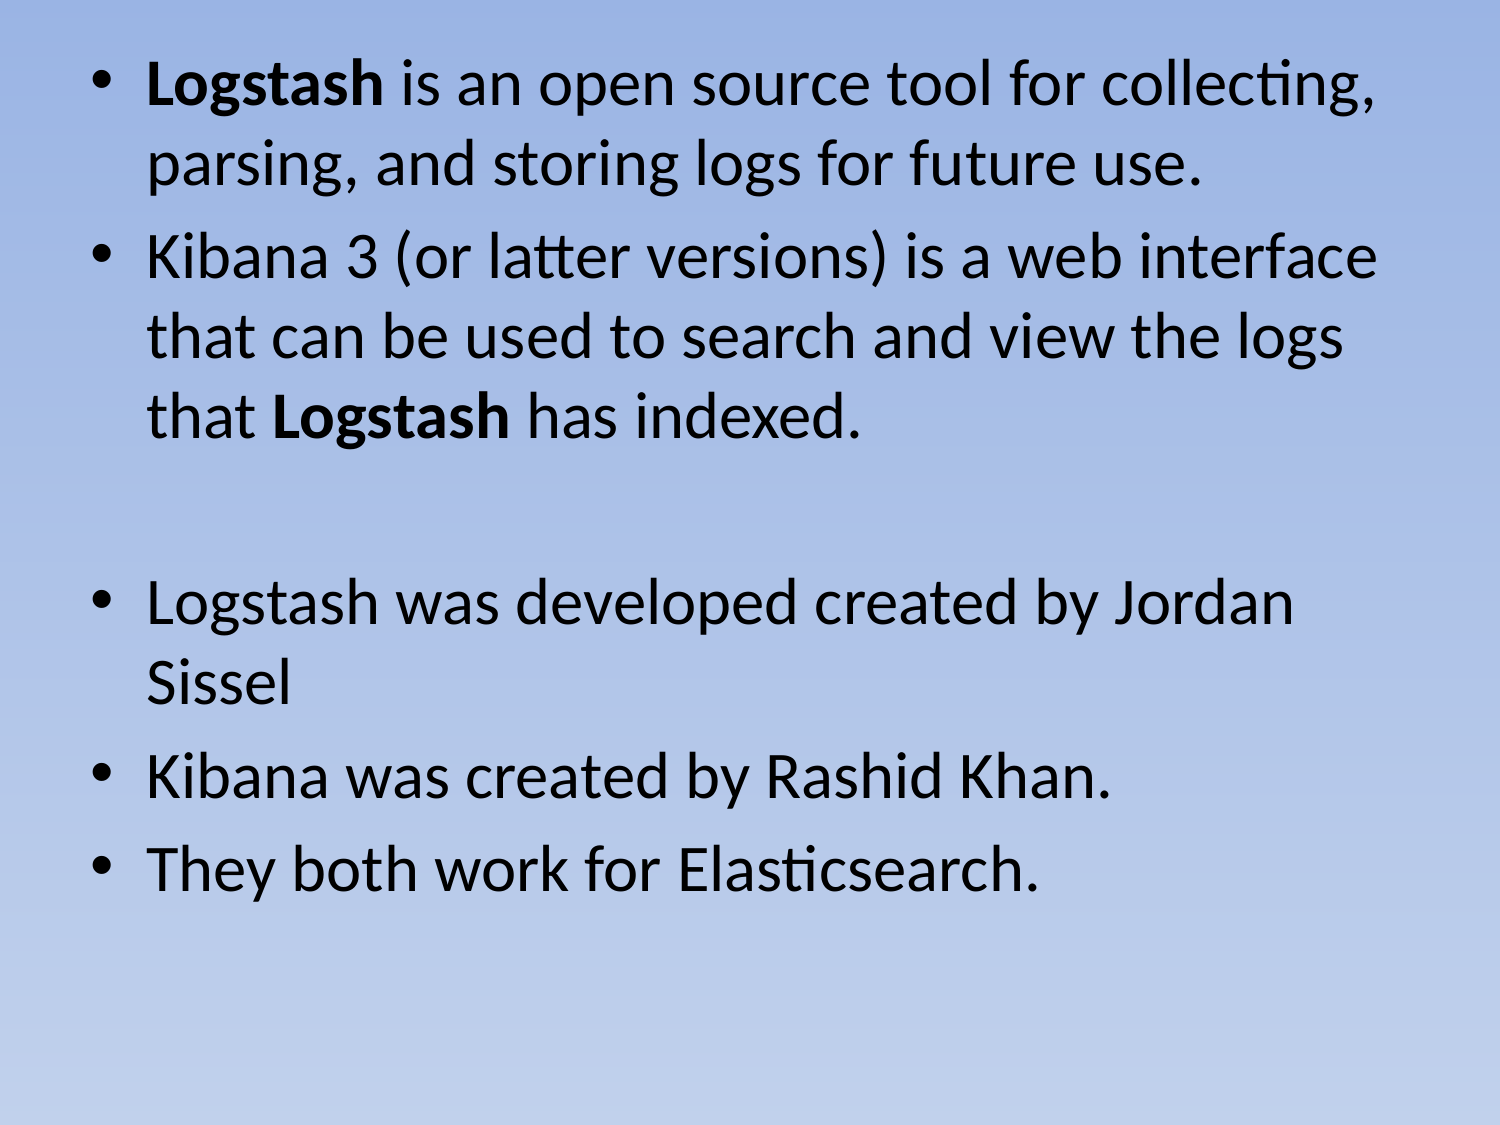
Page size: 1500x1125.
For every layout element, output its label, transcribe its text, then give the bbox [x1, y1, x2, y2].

list Logstash is an open source tool for collecting, parsing, and storing logs for future use. Kibana 3 (or latter versions) is a web interface that can be used to search and view the logs that Logstash has indexed. Logstash was developed created by Jordan Sissel Kibana was created by Rashid Khan. They both work for Elasticsearch. [75, 30, 1425, 1094]
